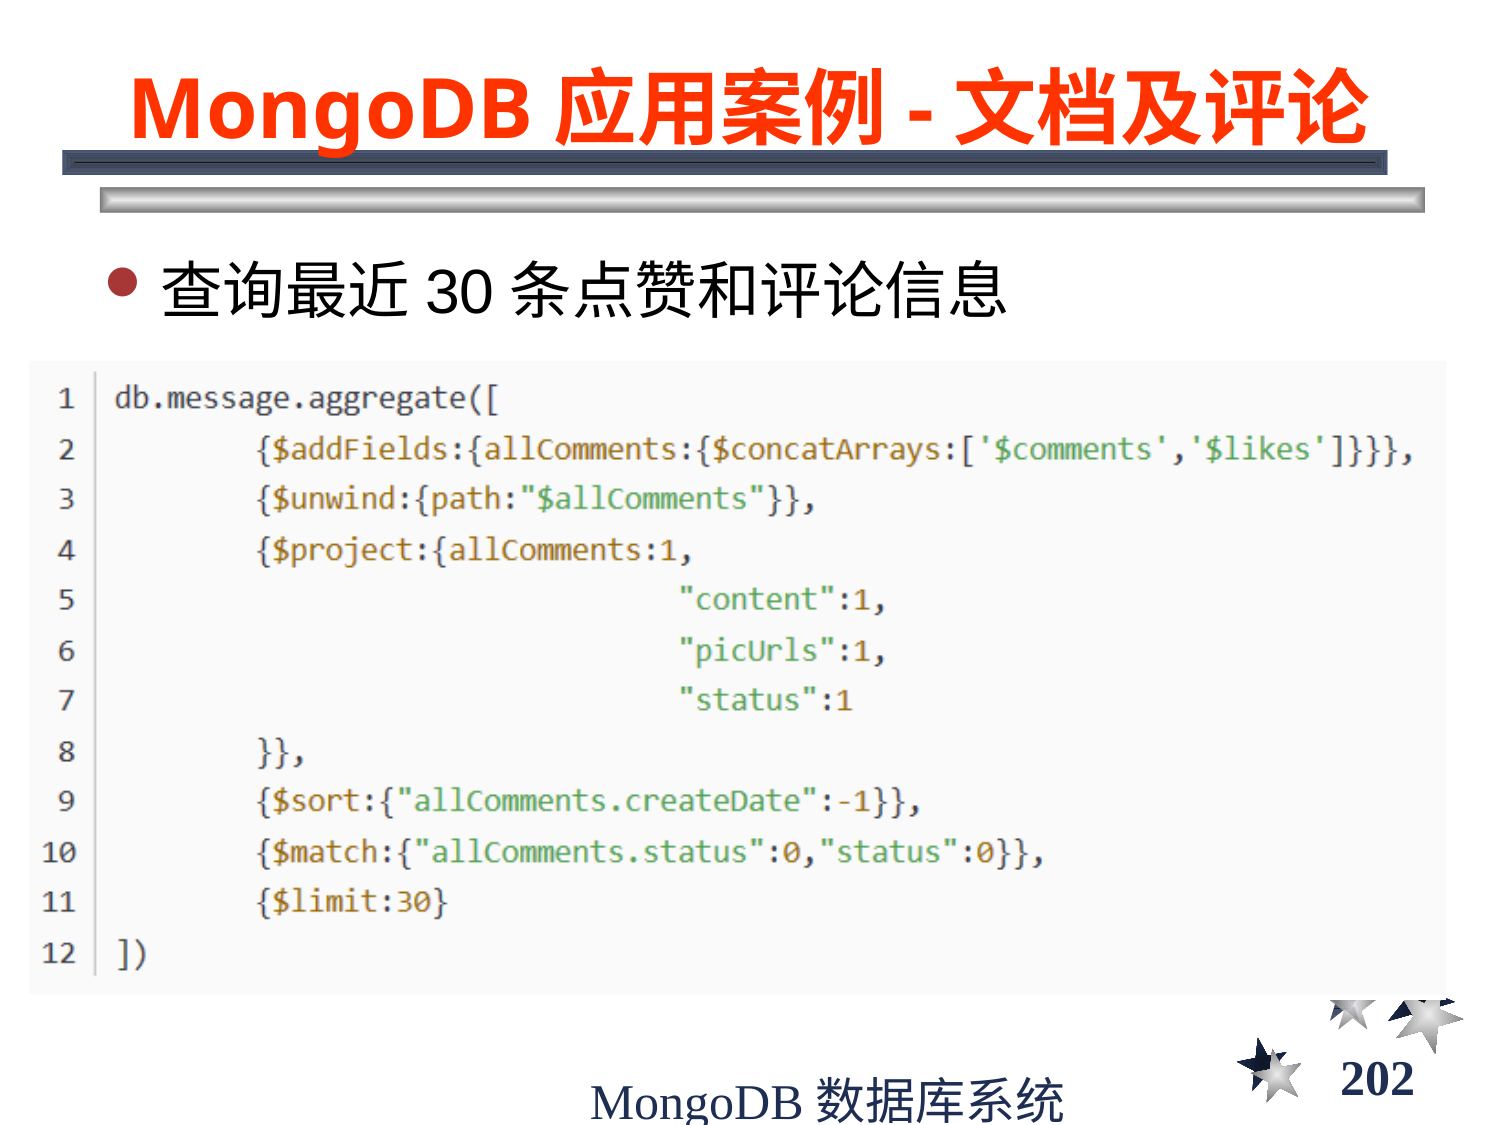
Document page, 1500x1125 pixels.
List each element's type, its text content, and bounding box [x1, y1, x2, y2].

picture [29, 361, 1446, 1000]
list 查询最近30条点赞和评论信息 [88, 243, 1364, 338]
title MongoDB应用案例-文档及评论 [112, 24, 1388, 163]
footer MongoDB数据库系统 [575, 1062, 1188, 1113]
slide_number 202 [1324, 1049, 1489, 1101]
